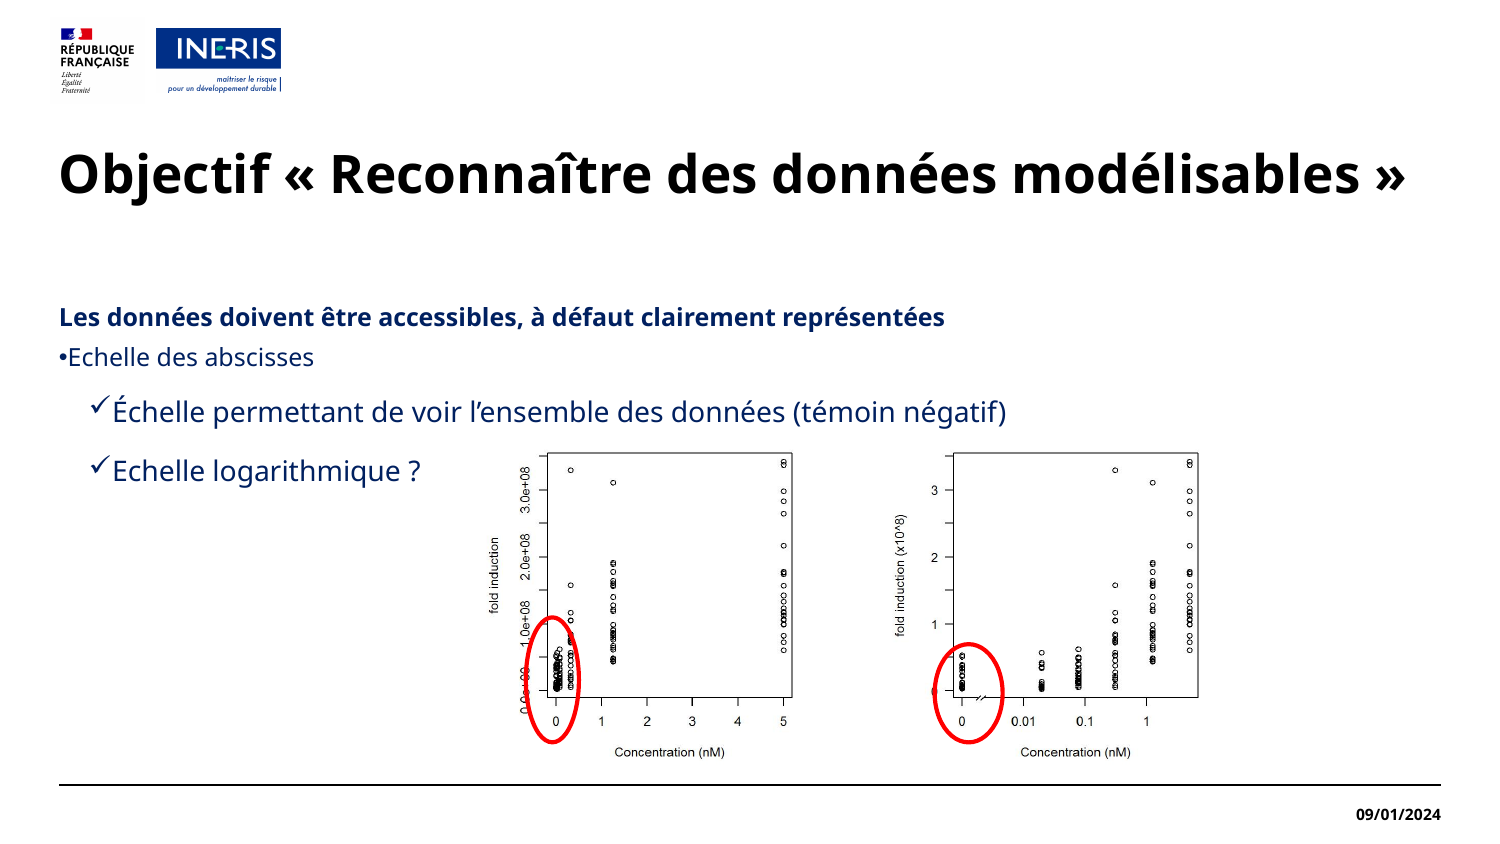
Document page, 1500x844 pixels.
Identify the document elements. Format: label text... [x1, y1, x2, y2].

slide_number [1249, 784, 1441, 844]
list Les données doivent être accessibles, à défaut clairement représentées Echelle des abscisses Échelle permettant de voir l’ensemble des données (témoin négatif) Echelle logarithmique ? [59, 301, 1441, 724]
picture [477, 445, 800, 767]
picture [156, 28, 281, 93]
title Objectif « Reconnaître des données modélisables » [59, 147, 1441, 237]
picture [883, 445, 1206, 767]
picture [50, 17, 145, 104]
